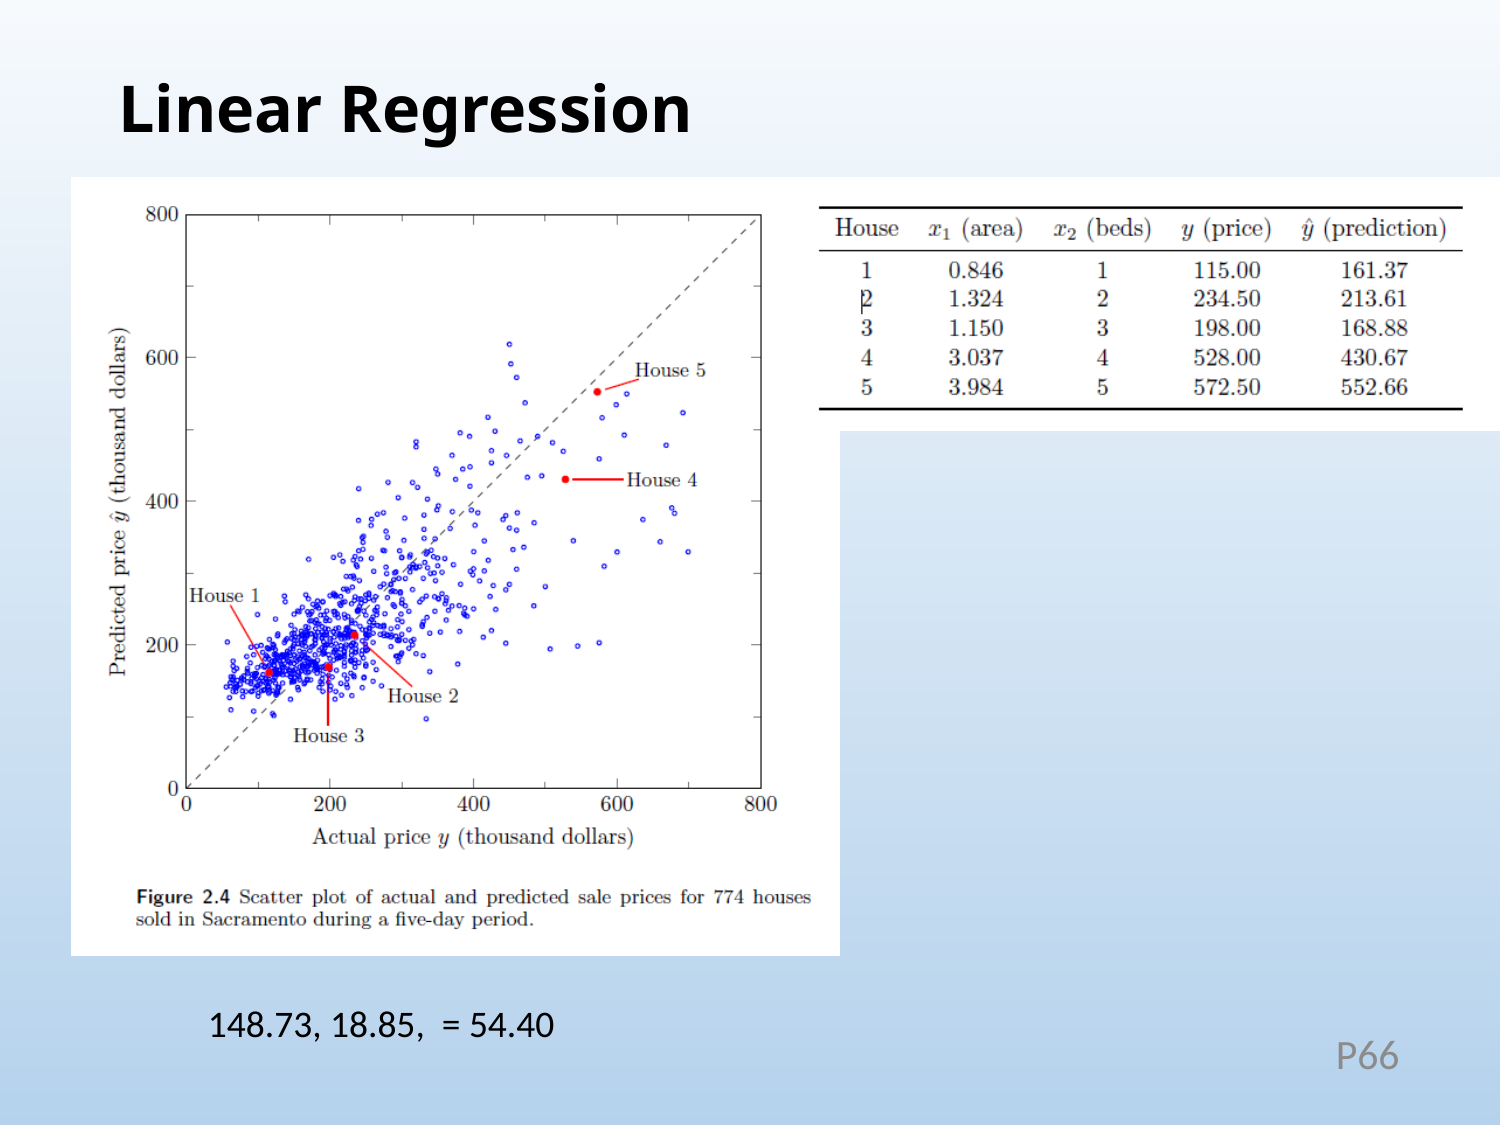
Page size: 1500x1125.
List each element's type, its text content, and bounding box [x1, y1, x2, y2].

picture [799, 177, 1500, 431]
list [71, 177, 840, 956]
title Linear Regression [103, 59, 1397, 164]
footer P66 [1302, 1022, 1434, 1083]
